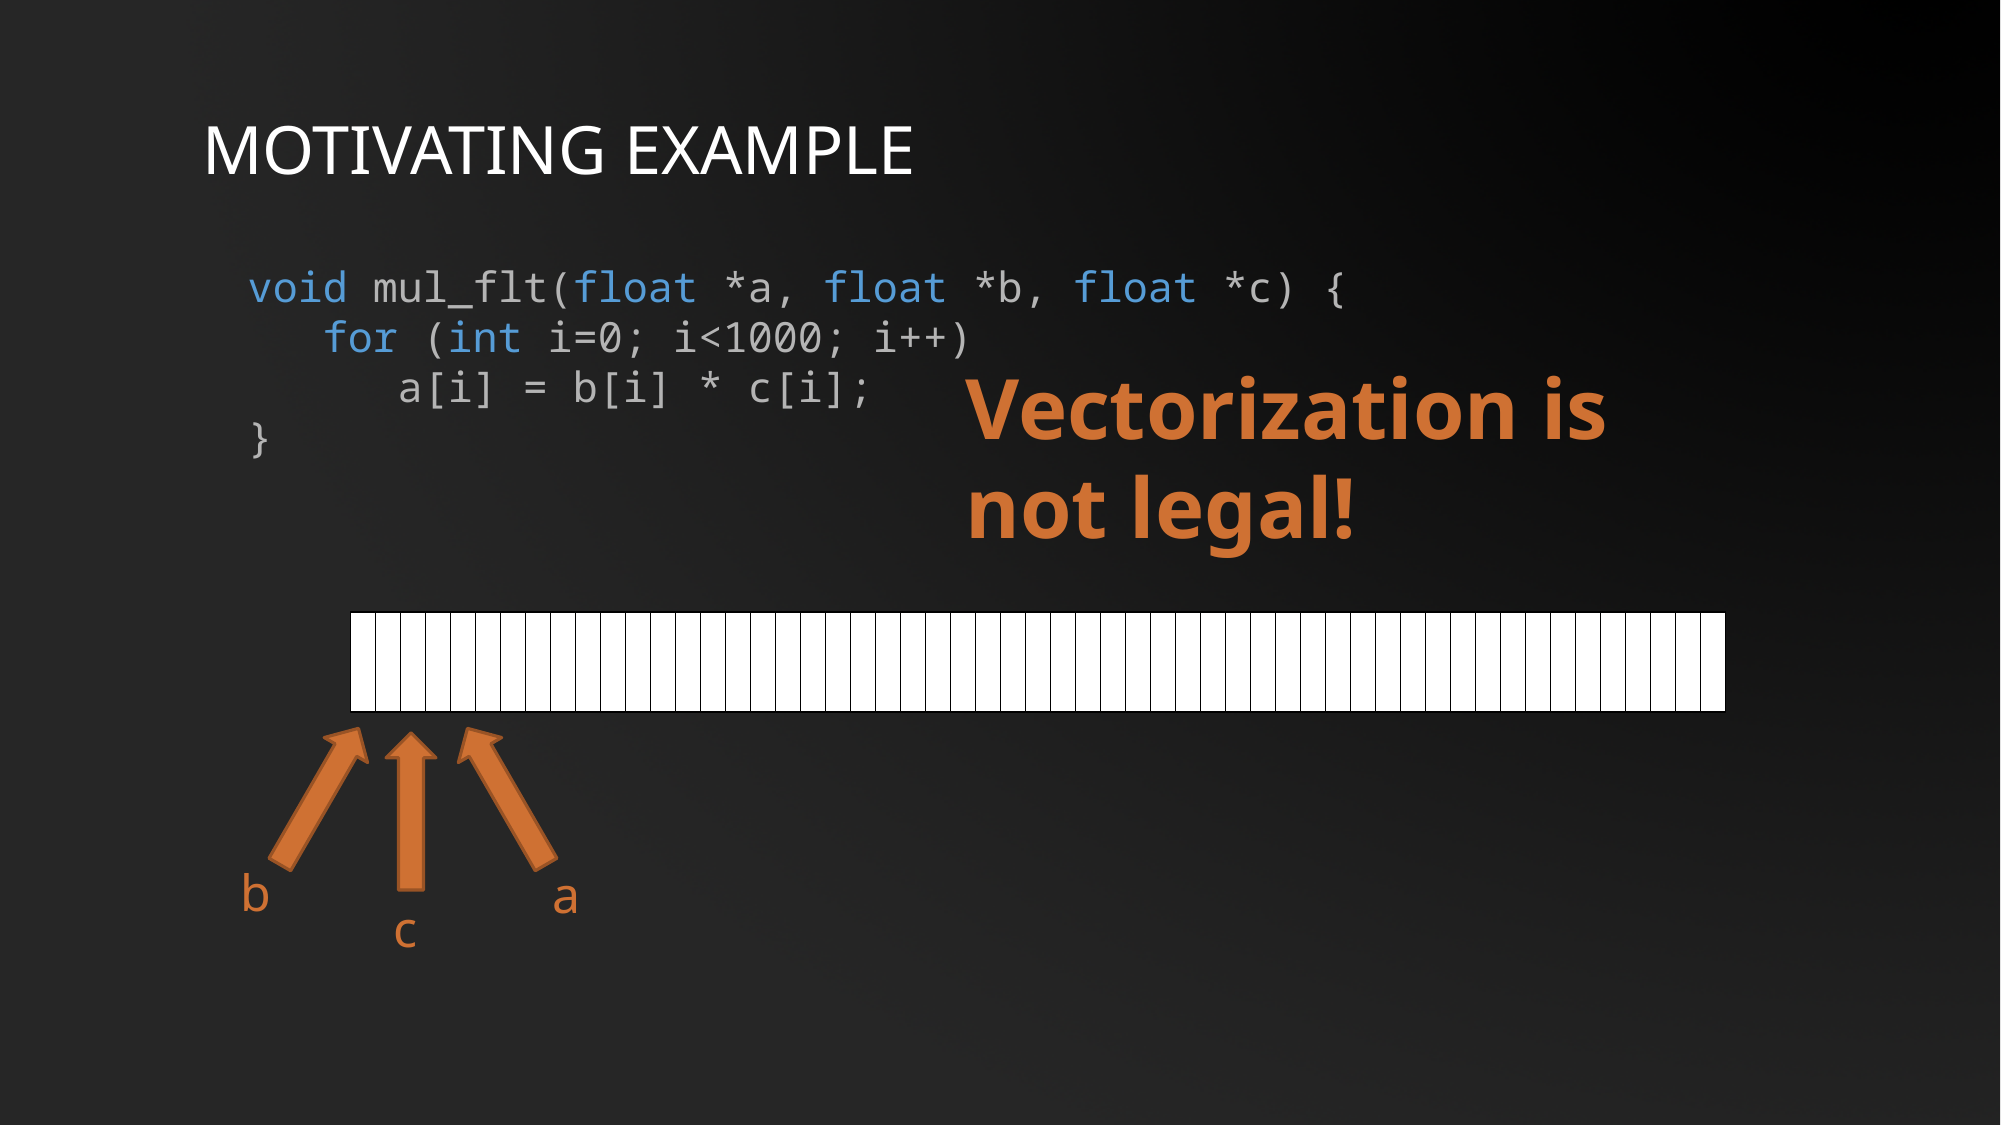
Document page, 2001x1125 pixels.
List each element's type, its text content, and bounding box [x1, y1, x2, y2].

text_box [384, 731, 438, 892]
text_box [456, 726, 559, 873]
text_box a [537, 855, 604, 931]
text_box void mul_flt(float *a, float *b, float *c) { for (int i=0; i<1000; i++) a[i] = b[i] * c[i]; } [233, 252, 1763, 468]
text_box [267, 726, 370, 873]
text_box c [378, 890, 444, 965]
title Motivating example [187, 99, 1813, 413]
text_box Vectorization is not legal! [950, 348, 1775, 564]
text_box b [225, 853, 291, 929]
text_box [350, 611, 1726, 713]
picture [0, 0, 2001, 1125]
